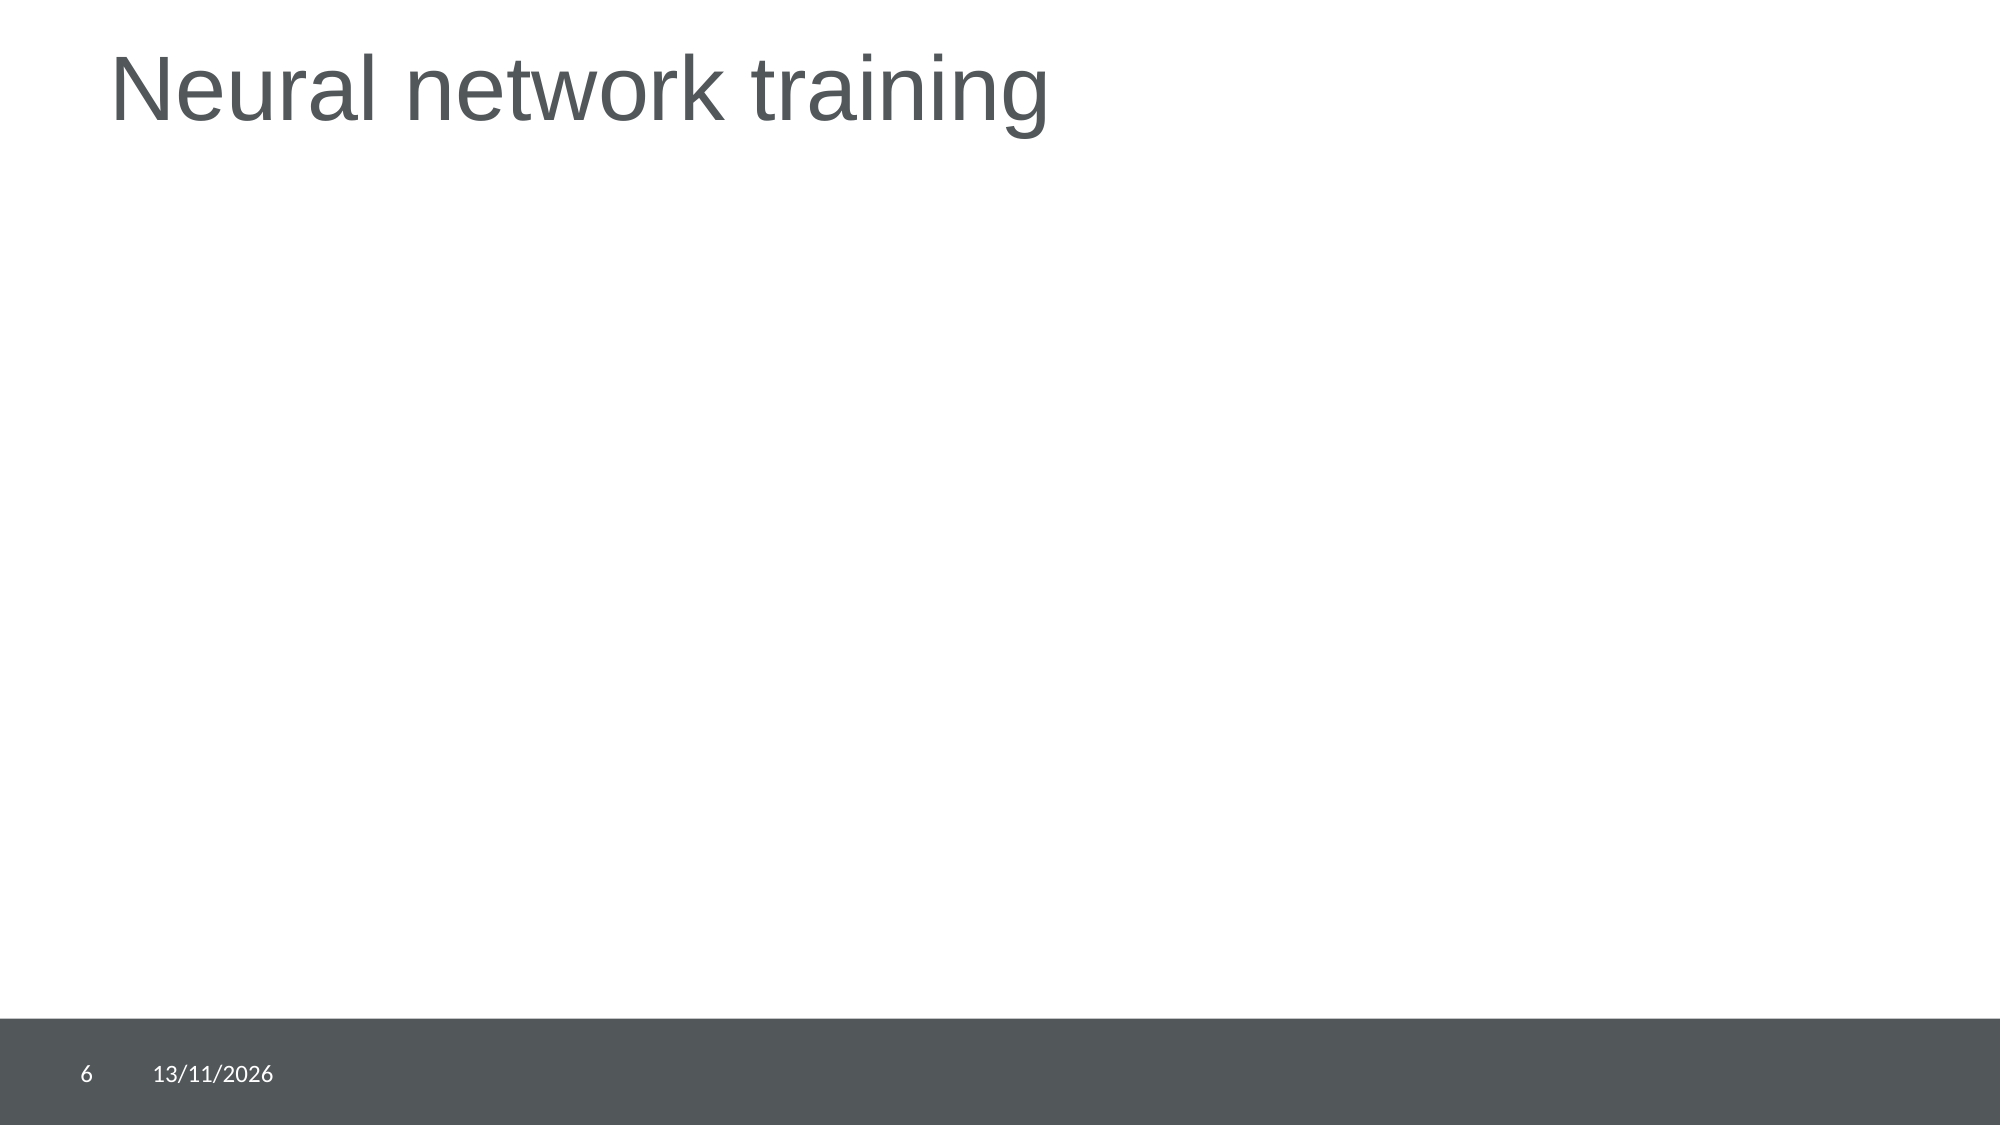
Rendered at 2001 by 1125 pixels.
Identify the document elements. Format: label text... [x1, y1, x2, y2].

text_box Neural network training [94, 33, 1906, 223]
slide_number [137, 1042, 298, 1103]
slide_number 6 [29, 1042, 109, 1103]
